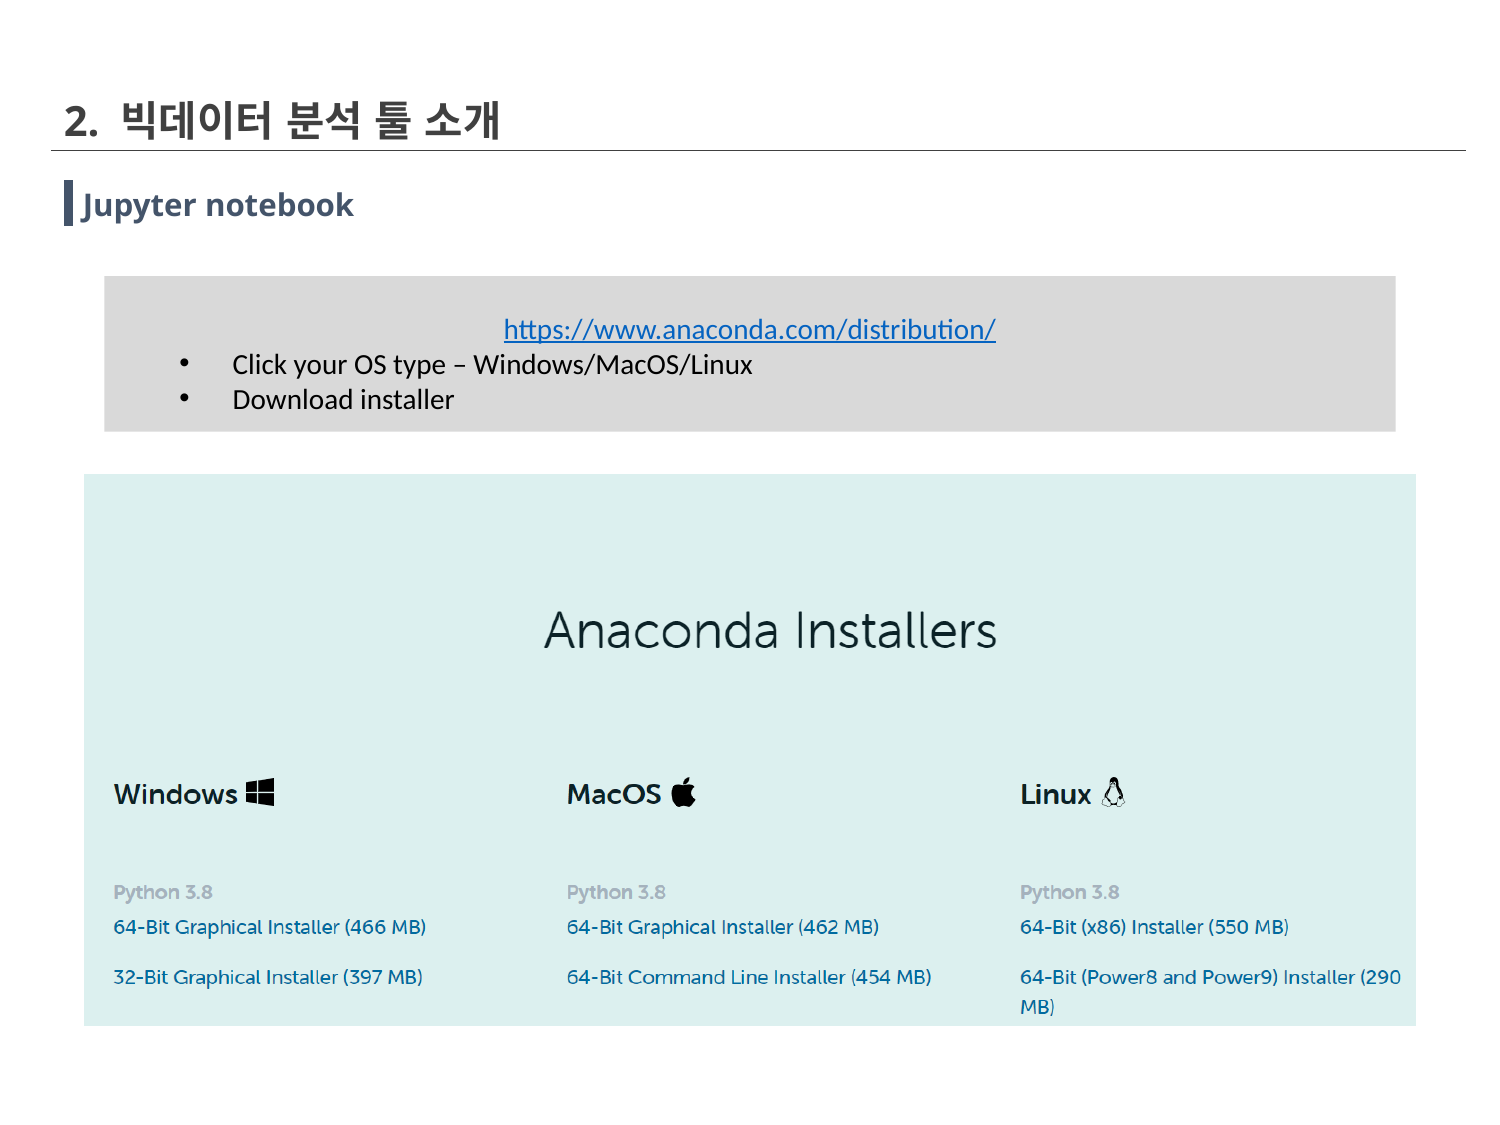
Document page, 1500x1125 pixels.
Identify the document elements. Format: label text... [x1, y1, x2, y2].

text_box https://www.anaconda.com/distribution/ Click your OS type – Windows/MacOS/Linux Download installer [104, 276, 1396, 432]
picture [84, 474, 1416, 1026]
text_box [68, 175, 663, 234]
text_box 2. 빅데이터 분석 툴 소개 [50, 96, 1482, 144]
